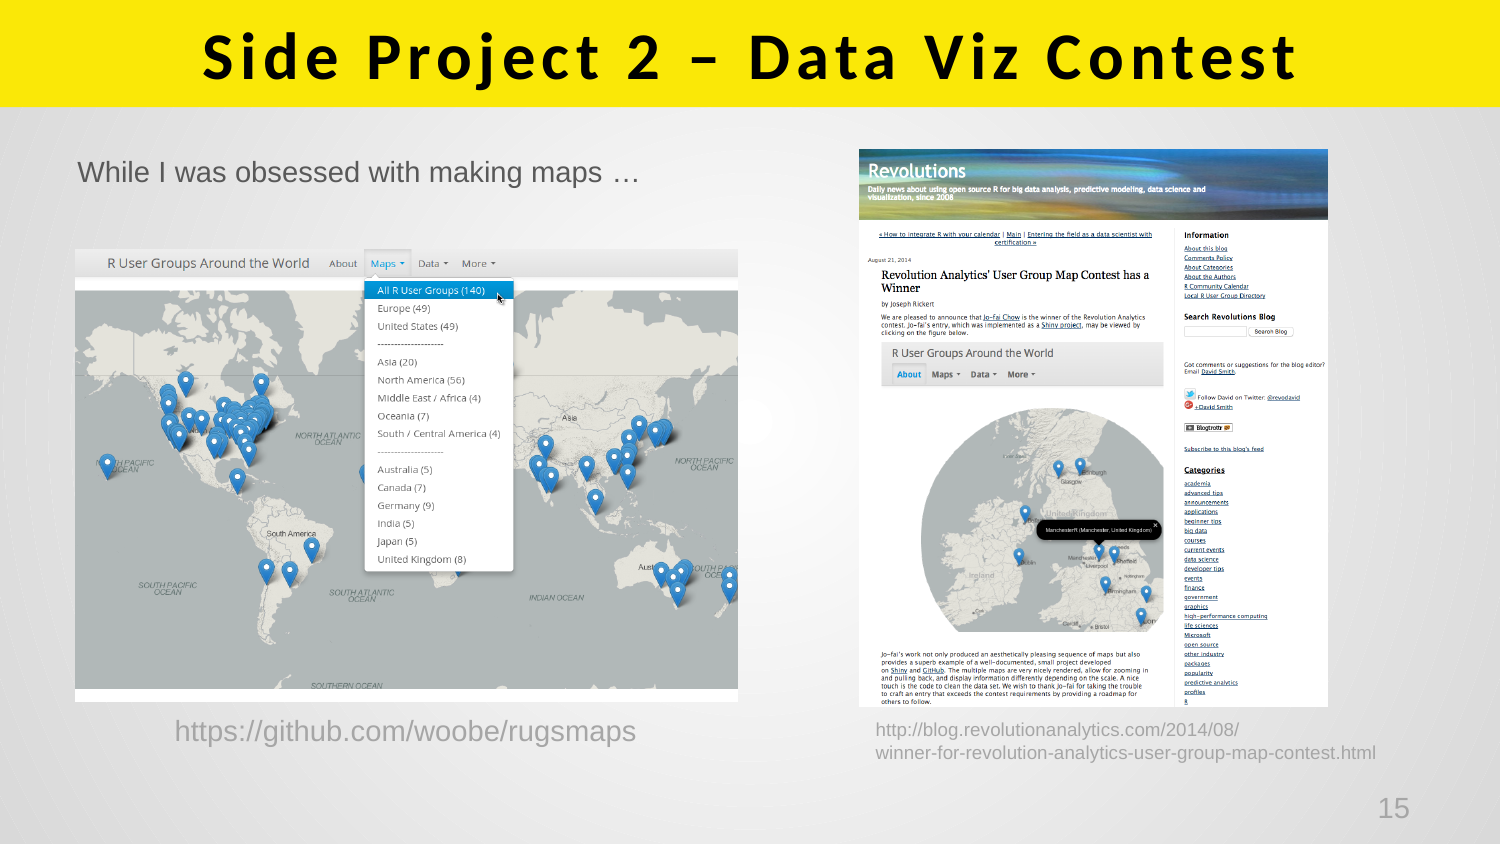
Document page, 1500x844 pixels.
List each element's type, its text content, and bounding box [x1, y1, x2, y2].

text_box https://github.com/woobe/rugsmaps [159, 709, 653, 755]
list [74, 249, 738, 702]
slide_number 15 [1074, 782, 1425, 827]
text_box While I was obsessed with making maps … [62, 145, 664, 196]
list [859, 149, 1328, 707]
title Side Project 2 – Data Viz Contest [75, 0, 1425, 108]
text_box http://blog.revolutionanalytics.com/2014/08/ winner-for-revolution-analytics-user-group-map-contest.html [860, 710, 1391, 771]
